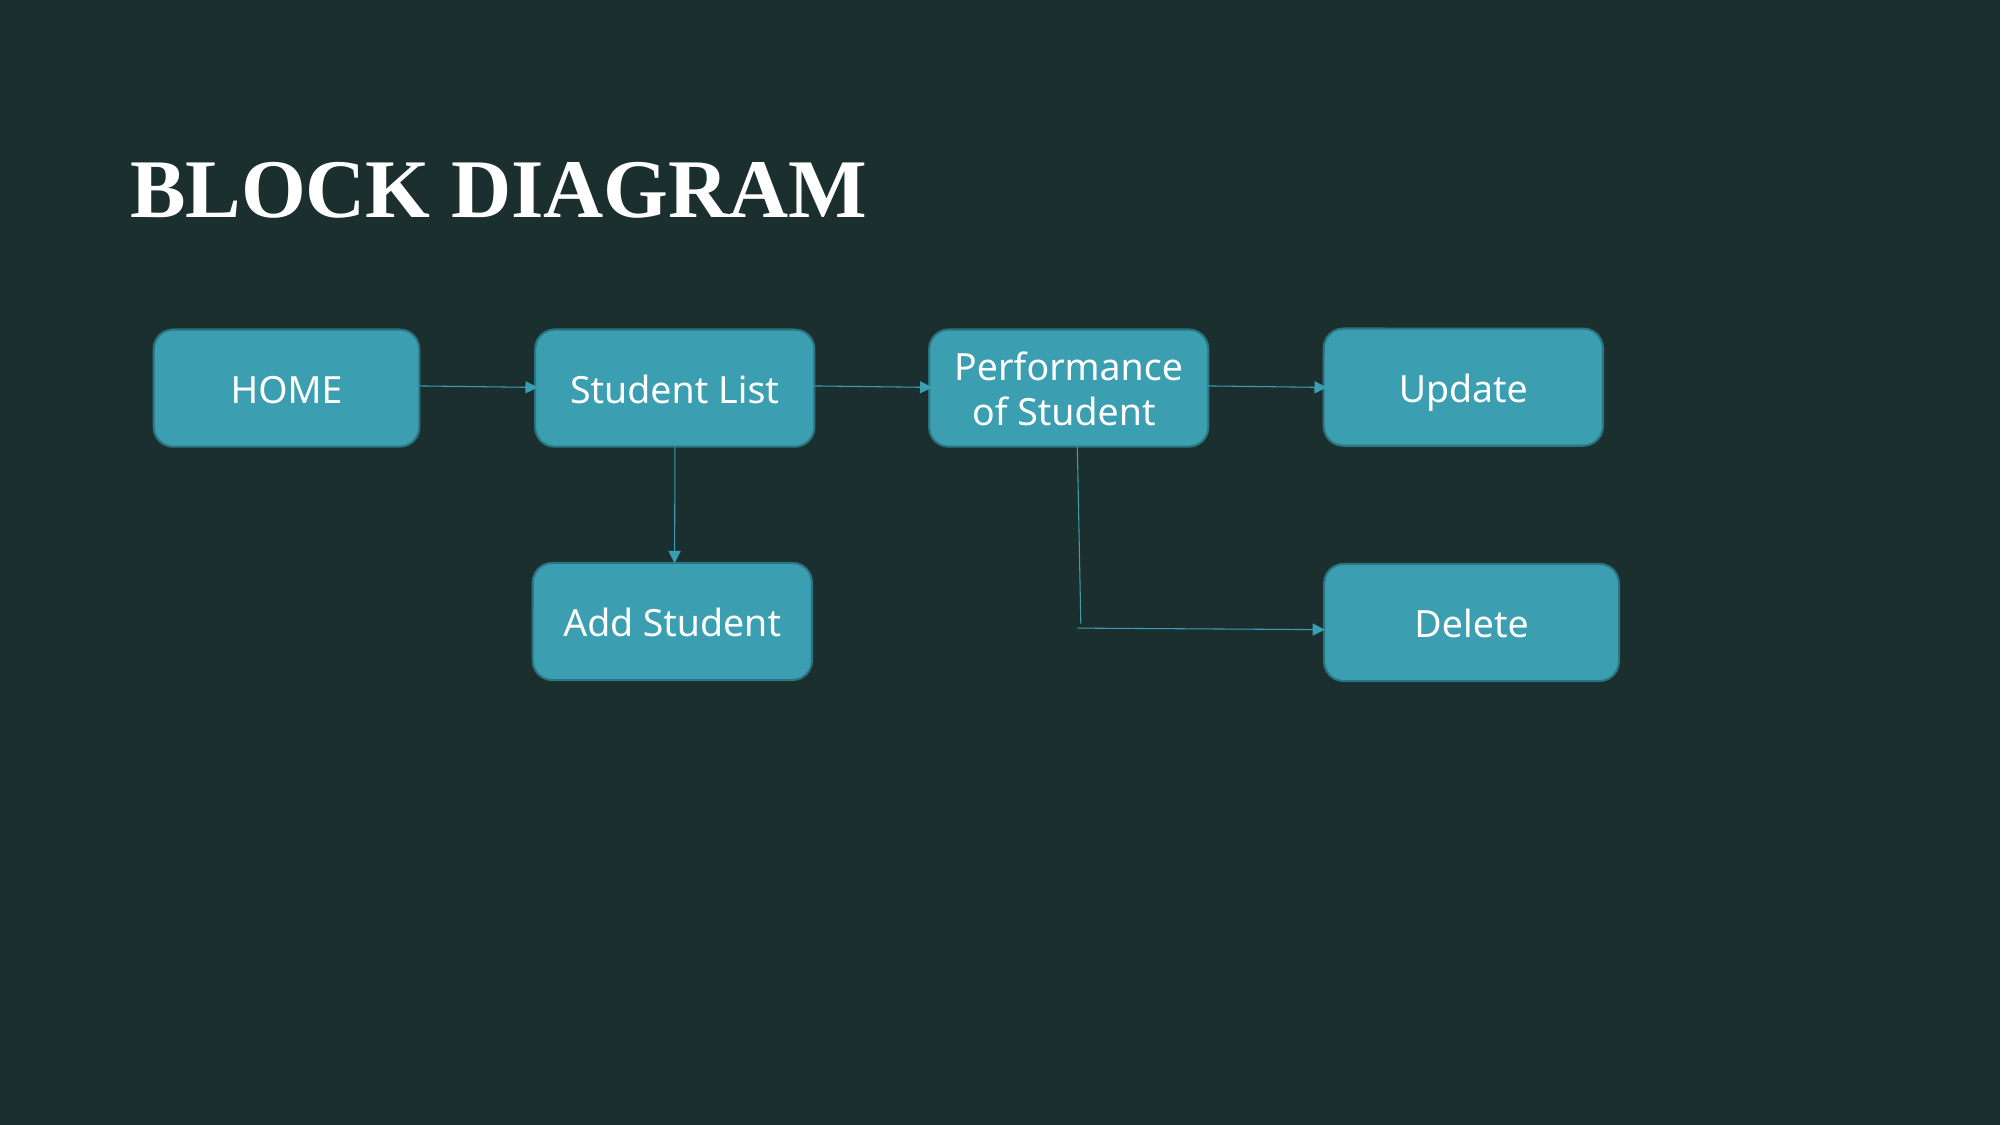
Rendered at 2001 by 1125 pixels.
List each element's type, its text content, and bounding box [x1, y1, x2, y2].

text_box Update [1322, 327, 1605, 447]
text_box Performance of Student [928, 328, 1210, 448]
text_box Student List [534, 328, 816, 448]
text_box Delete [1323, 562, 1621, 683]
text_box HOME [152, 328, 421, 448]
text_box Add Student [531, 561, 814, 682]
title BLOCK DIAGRAM [115, 126, 1509, 263]
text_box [1077, 446, 1081, 624]
